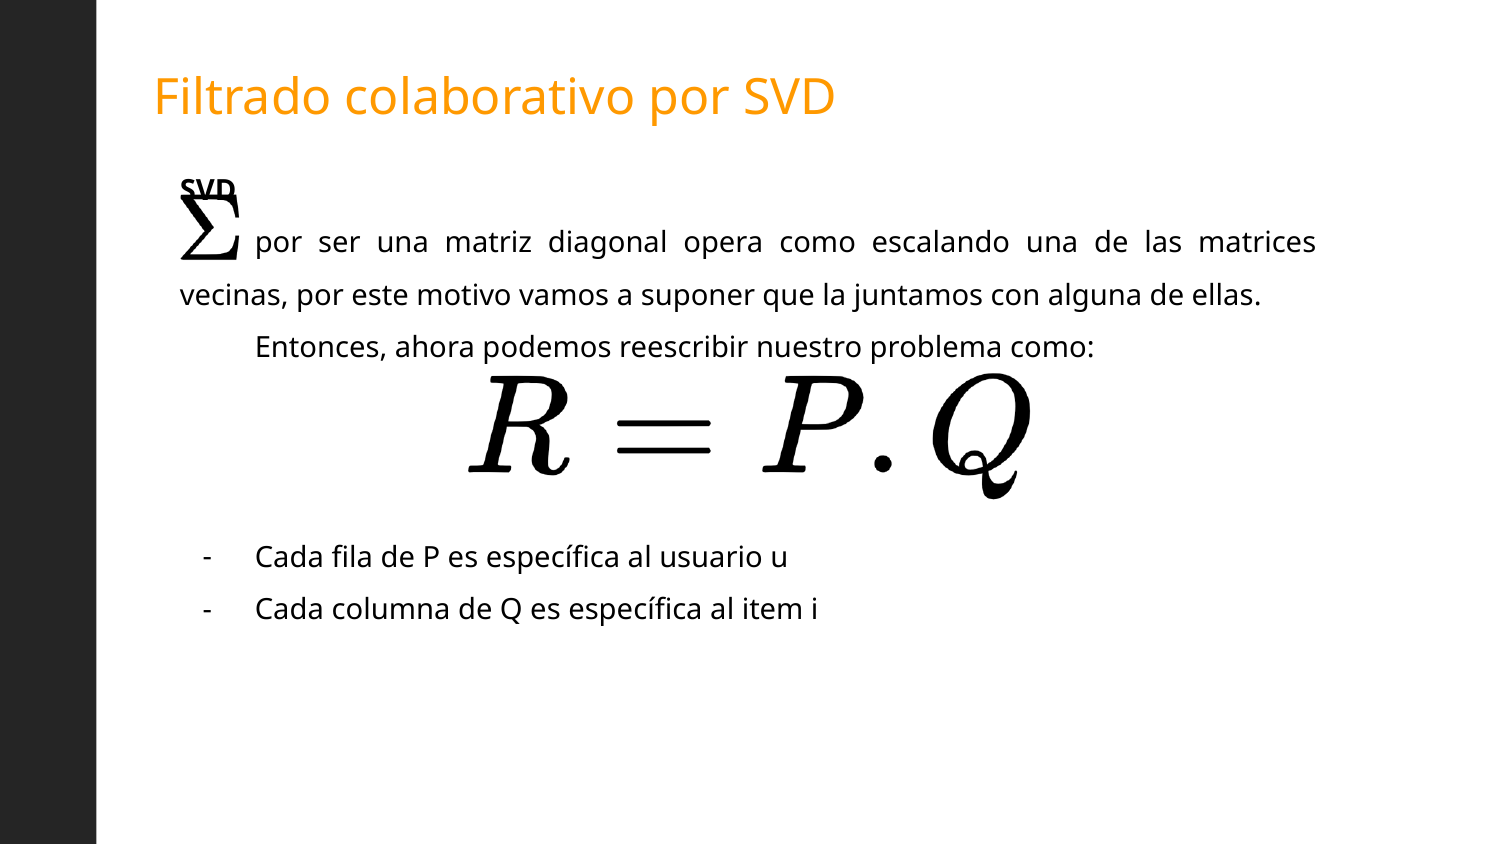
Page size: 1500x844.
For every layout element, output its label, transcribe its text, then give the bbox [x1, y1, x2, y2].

picture [463, 363, 1037, 515]
picture [176, 169, 250, 271]
title Filtrado colaborativo por SVD [138, 26, 1125, 164]
text_box SVD por ser una matriz diagonal opera como escalando una de las matrices vecinas, por este motivo vamos a suponer que la juntamos con alguna de ellas. Entonces, ahora podemos reescribir nuestro problema como: Cada fila de P es específica al usuario u Cada columna de Q es específica al item i [164, 138, 1333, 844]
